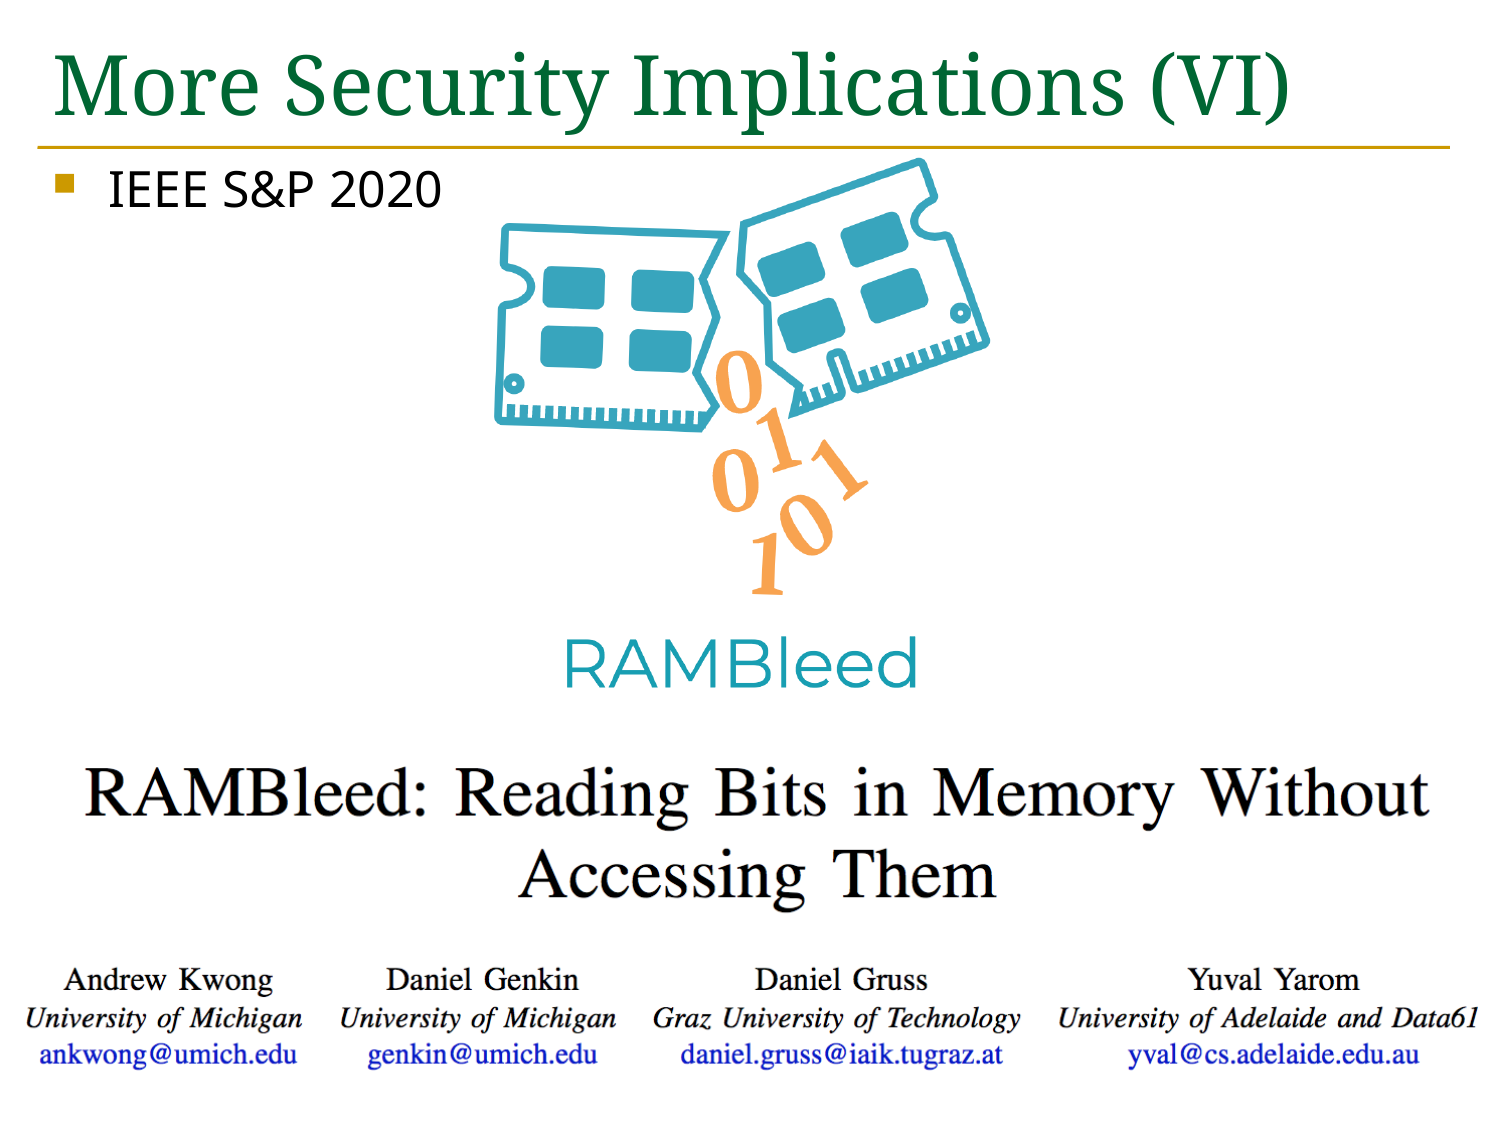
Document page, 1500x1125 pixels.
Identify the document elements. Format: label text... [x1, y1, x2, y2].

picture [0, 747, 1494, 1114]
picture [488, 154, 999, 705]
list IEEE S&P 2020 [37, 149, 1450, 746]
title More Security Implications (VI) [37, 24, 1450, 149]
